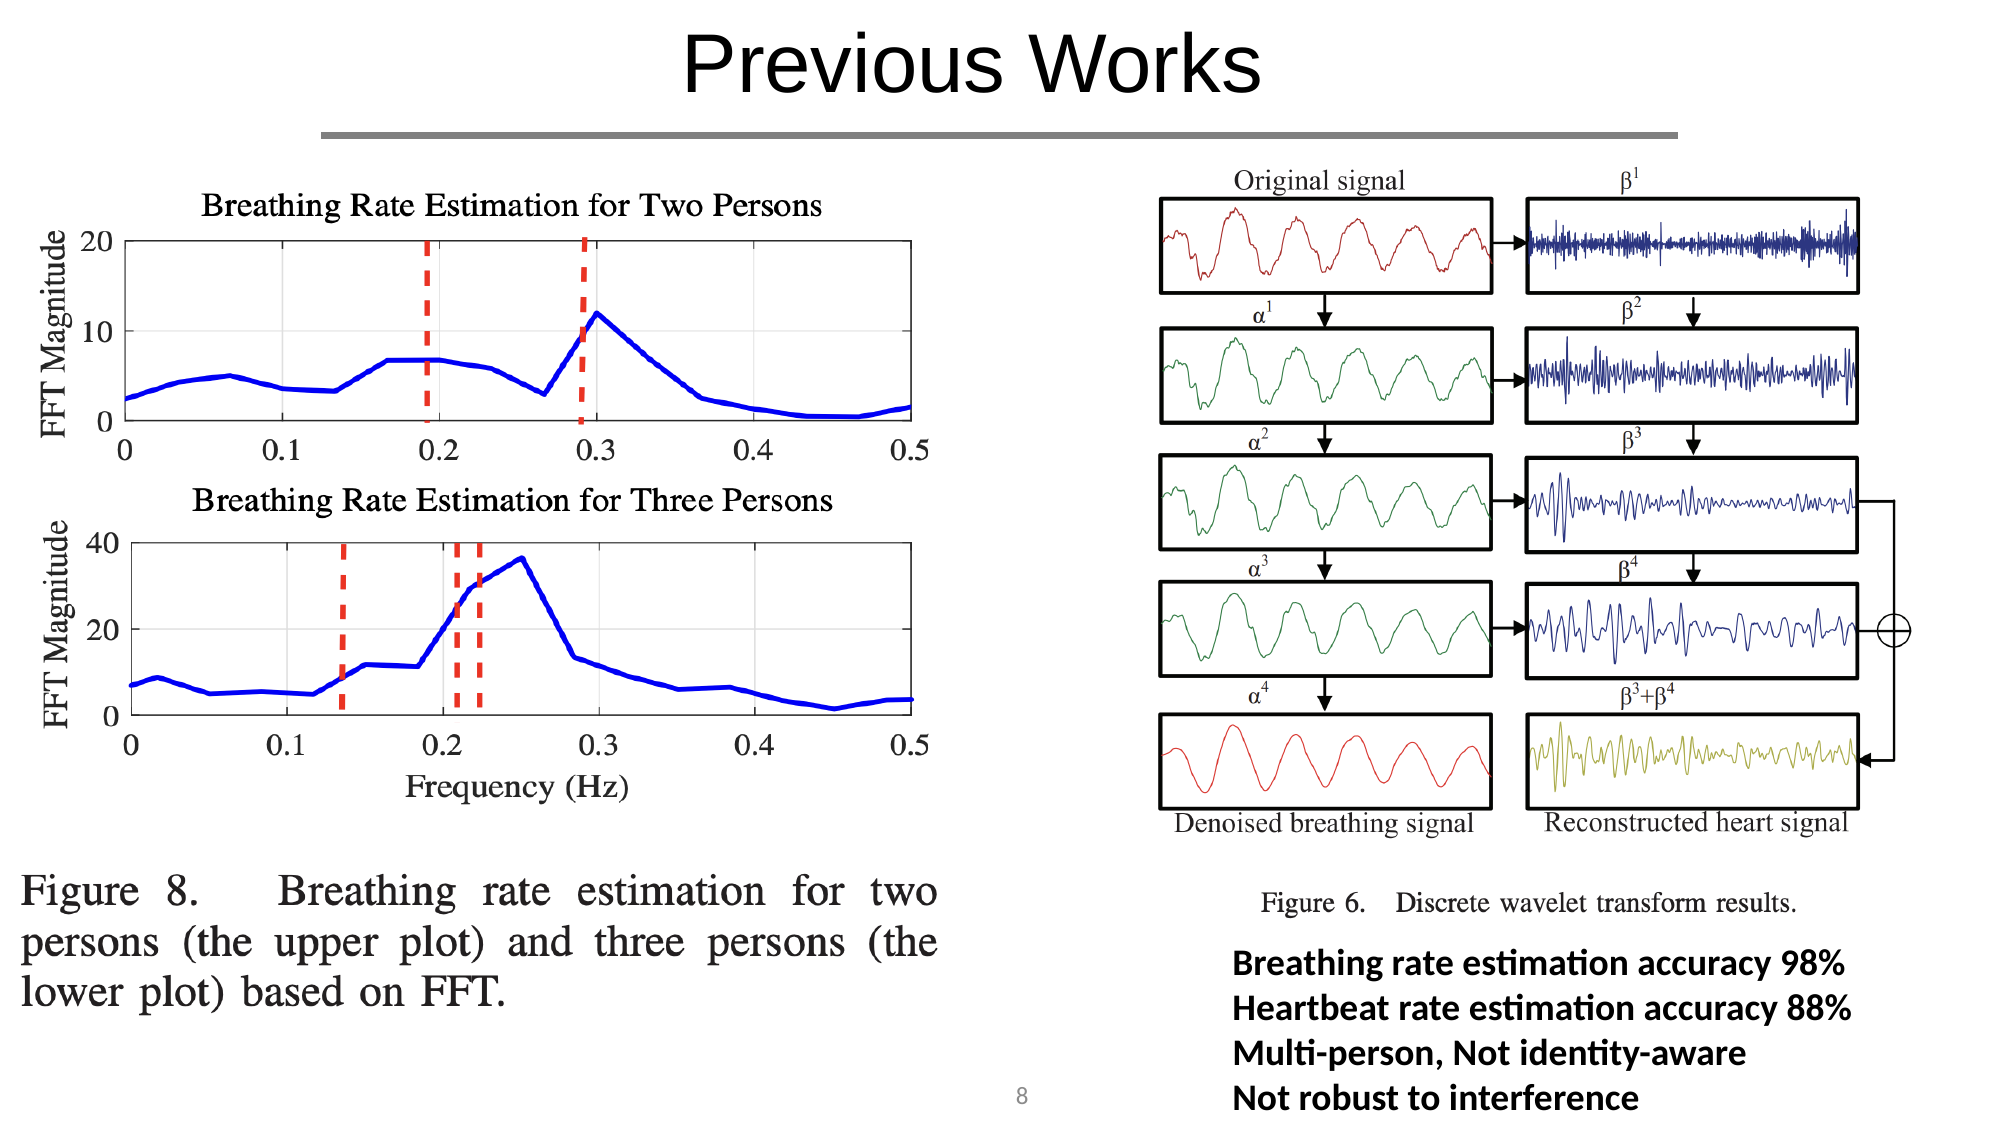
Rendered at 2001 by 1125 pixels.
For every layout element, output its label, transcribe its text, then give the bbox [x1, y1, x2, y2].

text_box Breathing rate estimation accuracy 98% Heartbeat rate estimation accuracy 88% Multi-person, Not identity-aware Not robust to interference [1217, 939, 1918, 1125]
slide_number 8 [797, 1065, 1217, 1125]
picture [0, 181, 948, 1038]
picture [1136, 163, 1918, 939]
title Previous Works [110, 4, 1836, 126]
